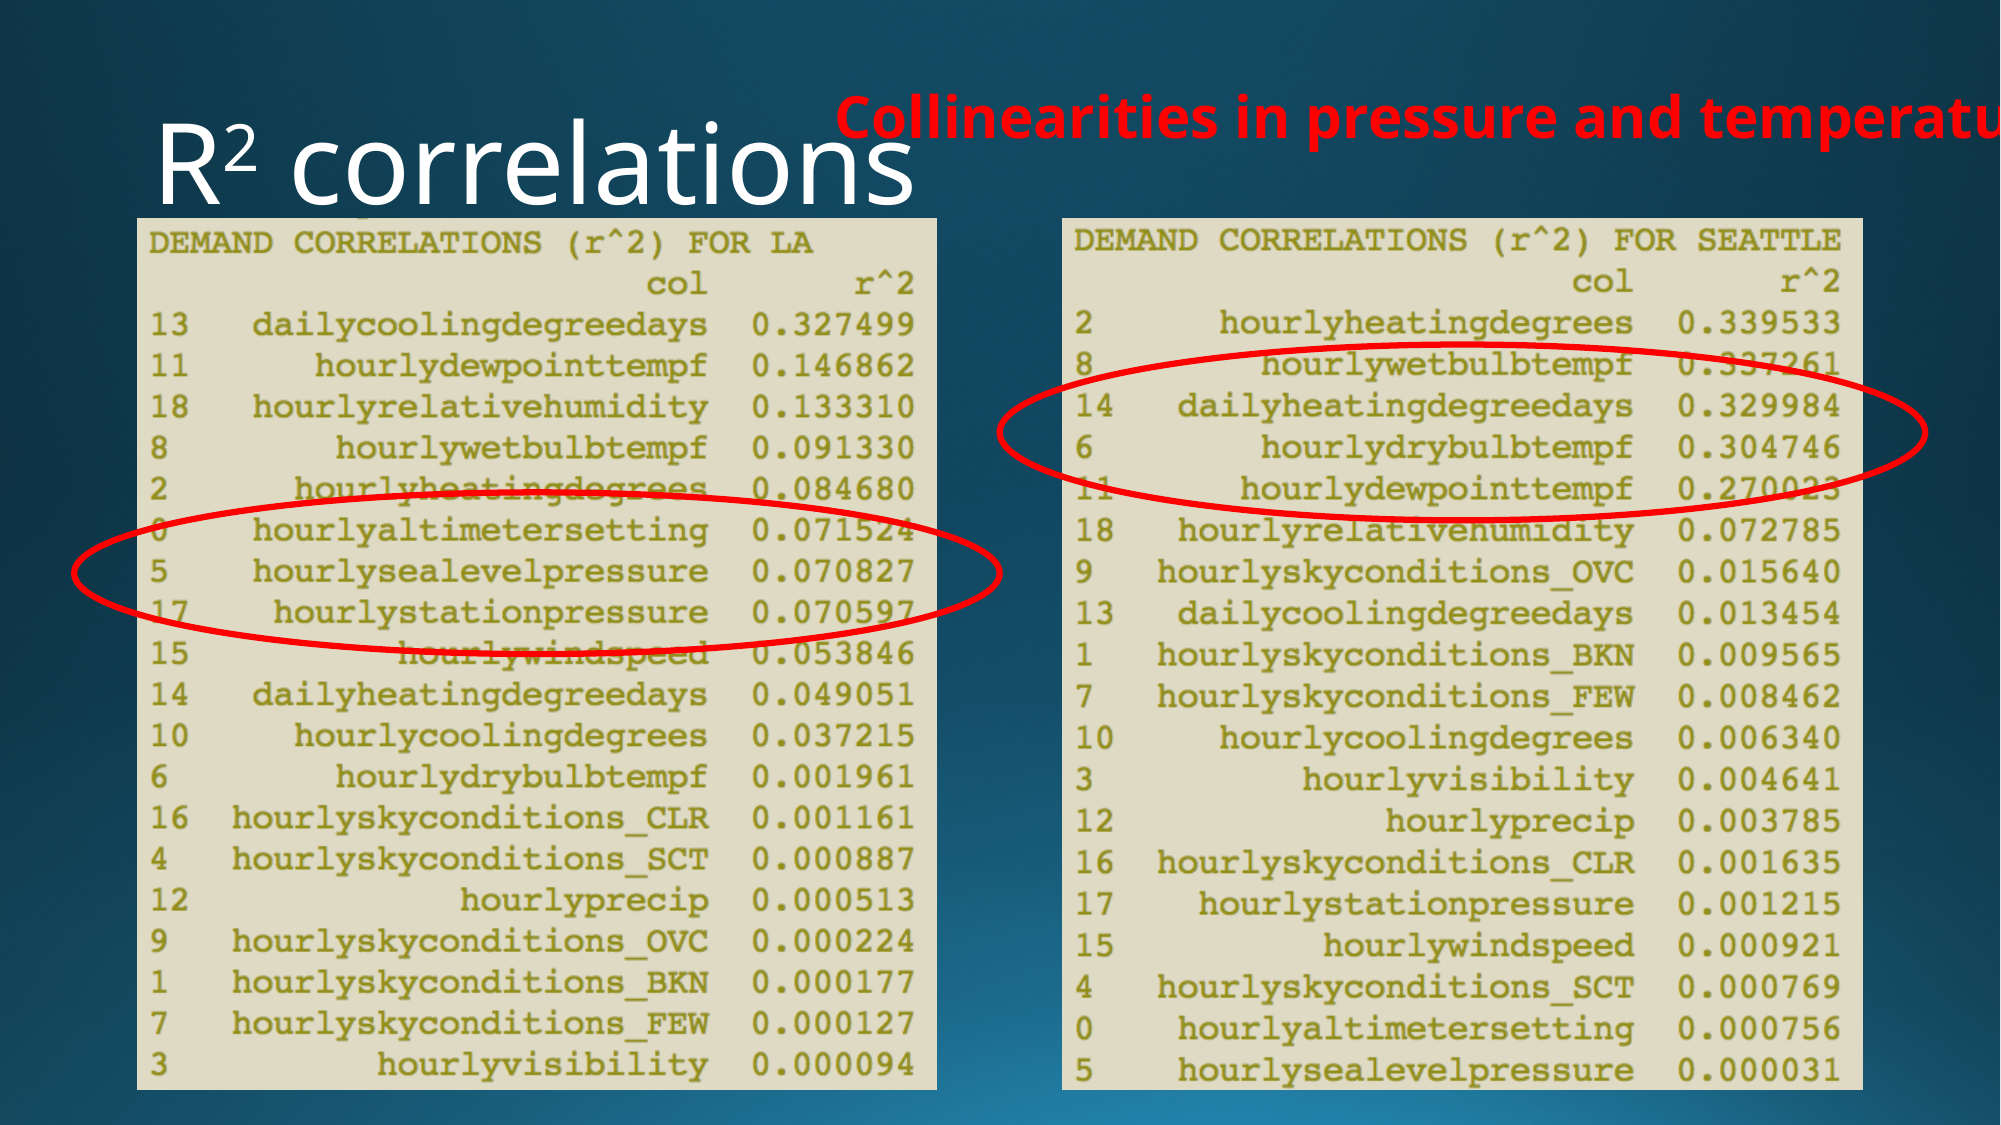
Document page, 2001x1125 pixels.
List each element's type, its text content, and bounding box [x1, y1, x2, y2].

text_box [73, 531, 137, 615]
picture [0, 0, 2001, 1125]
text_box [1863, 387, 1927, 478]
text_box Collinearities in pressure and temperature [819, 72, 2000, 158]
text_box [998, 387, 1062, 478]
text_box [937, 531, 1001, 615]
title R2 correlations [137, 59, 1863, 278]
